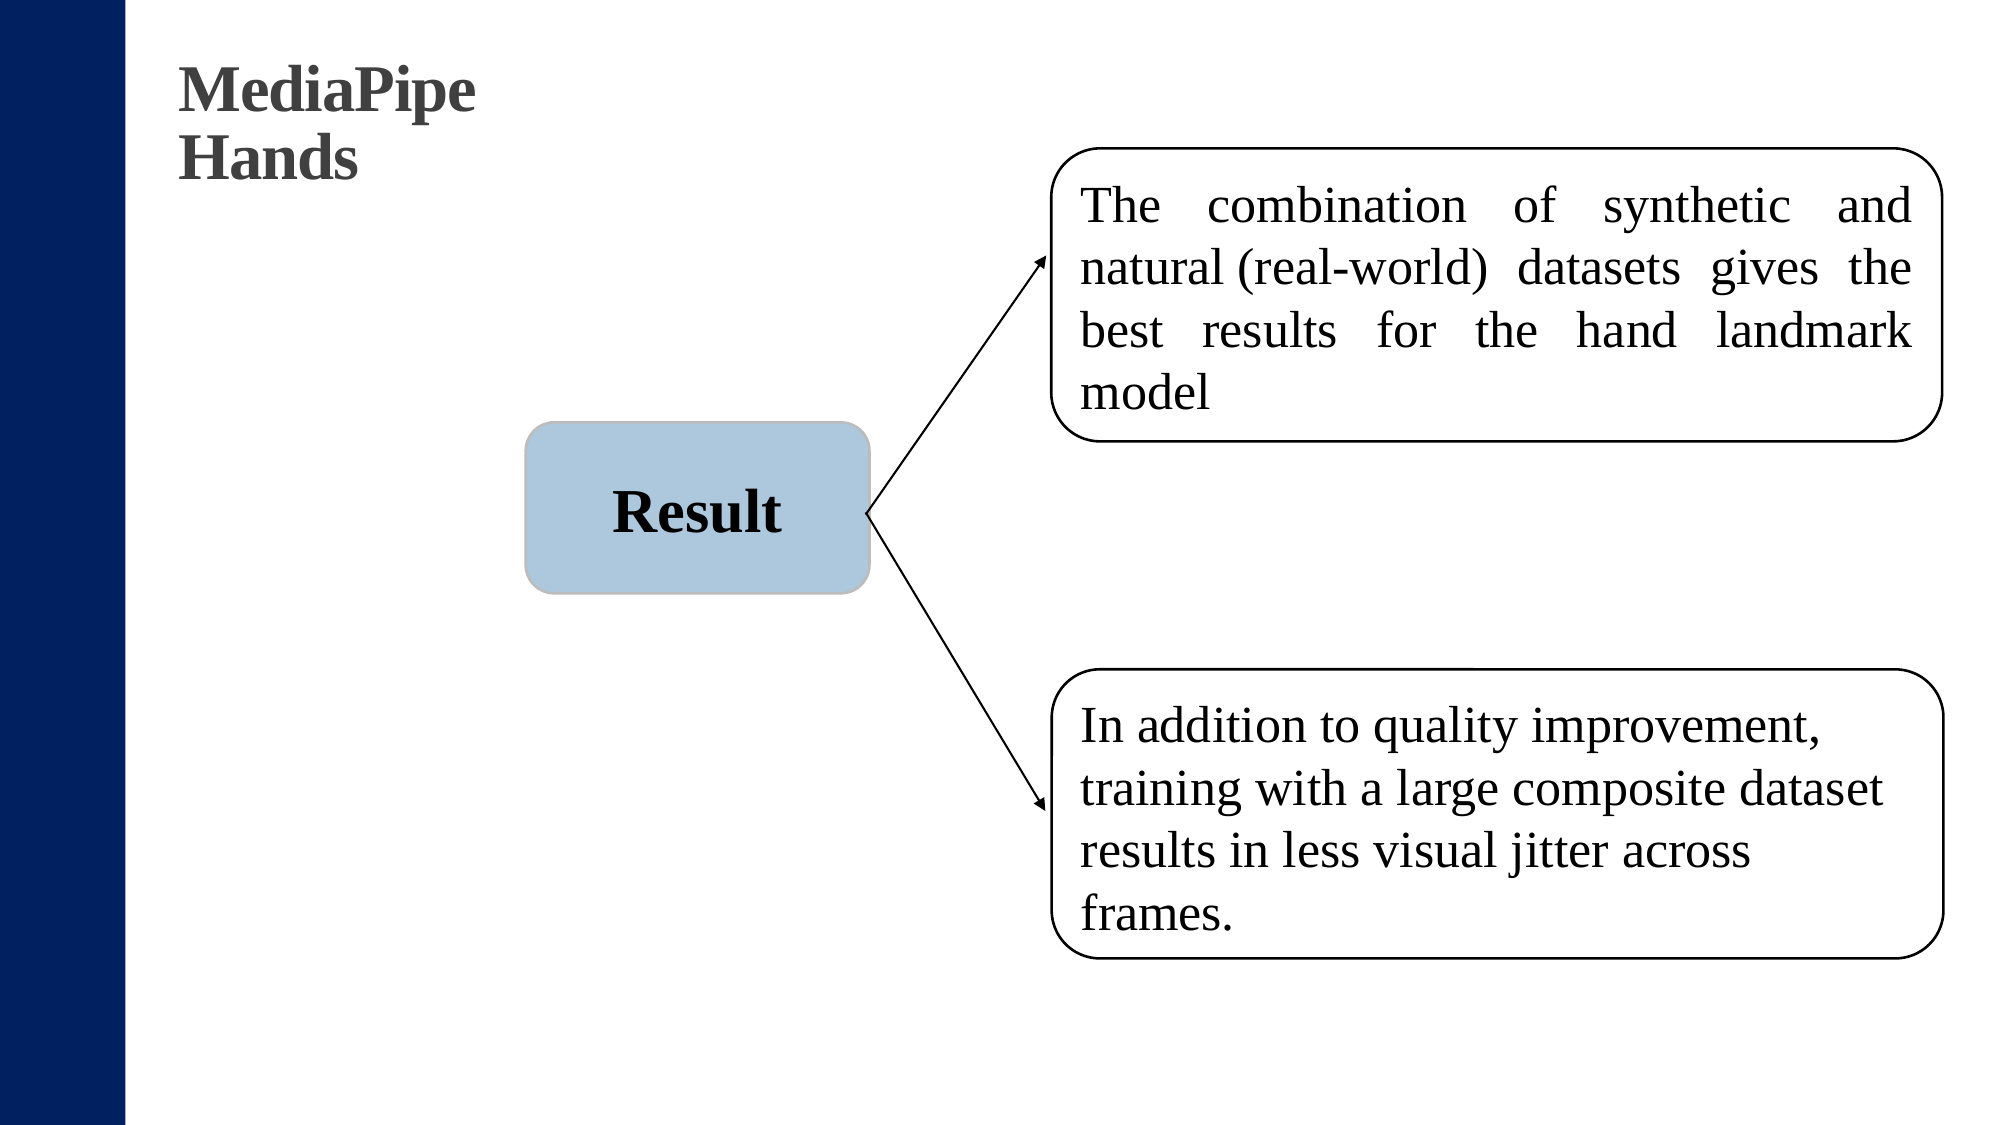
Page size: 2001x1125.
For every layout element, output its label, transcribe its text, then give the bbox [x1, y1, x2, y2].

title MediaPipe Hands [163, 47, 698, 203]
text_box Result [524, 421, 862, 595]
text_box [865, 511, 1046, 812]
text_box The combination of synthetic and natural (real-world) datasets gives the best results for the hand landmark model [1049, 147, 1944, 443]
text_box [865, 254, 1047, 510]
text_box In addition to quality improvement, training with a large composite dataset results in less visual jitter across frames. [1050, 667, 1945, 960]
